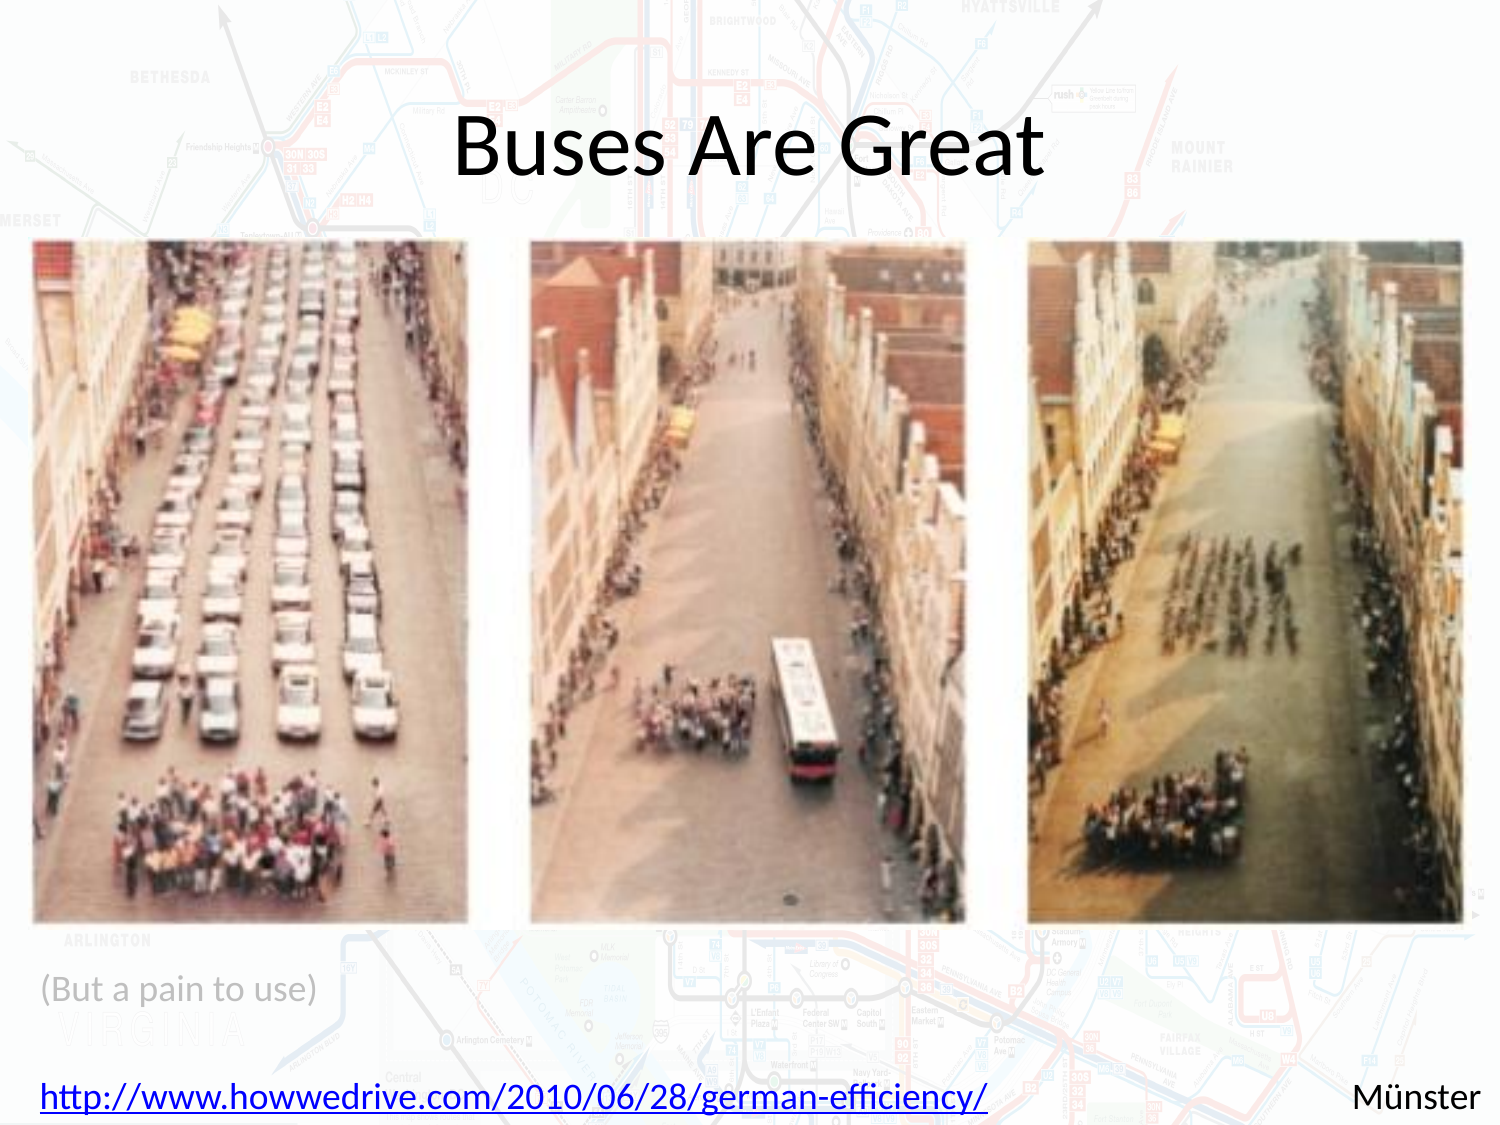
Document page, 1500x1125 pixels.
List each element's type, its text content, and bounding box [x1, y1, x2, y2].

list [28, 237, 1472, 931]
text_box http://www.howwedrive.com/2010/06/28/german-efficiency/ [24, 1064, 1213, 1125]
text_box Münster [1337, 1064, 1497, 1125]
text_box (But a pain to use) [24, 956, 432, 1017]
title Buses Are Great [75, 45, 1425, 233]
